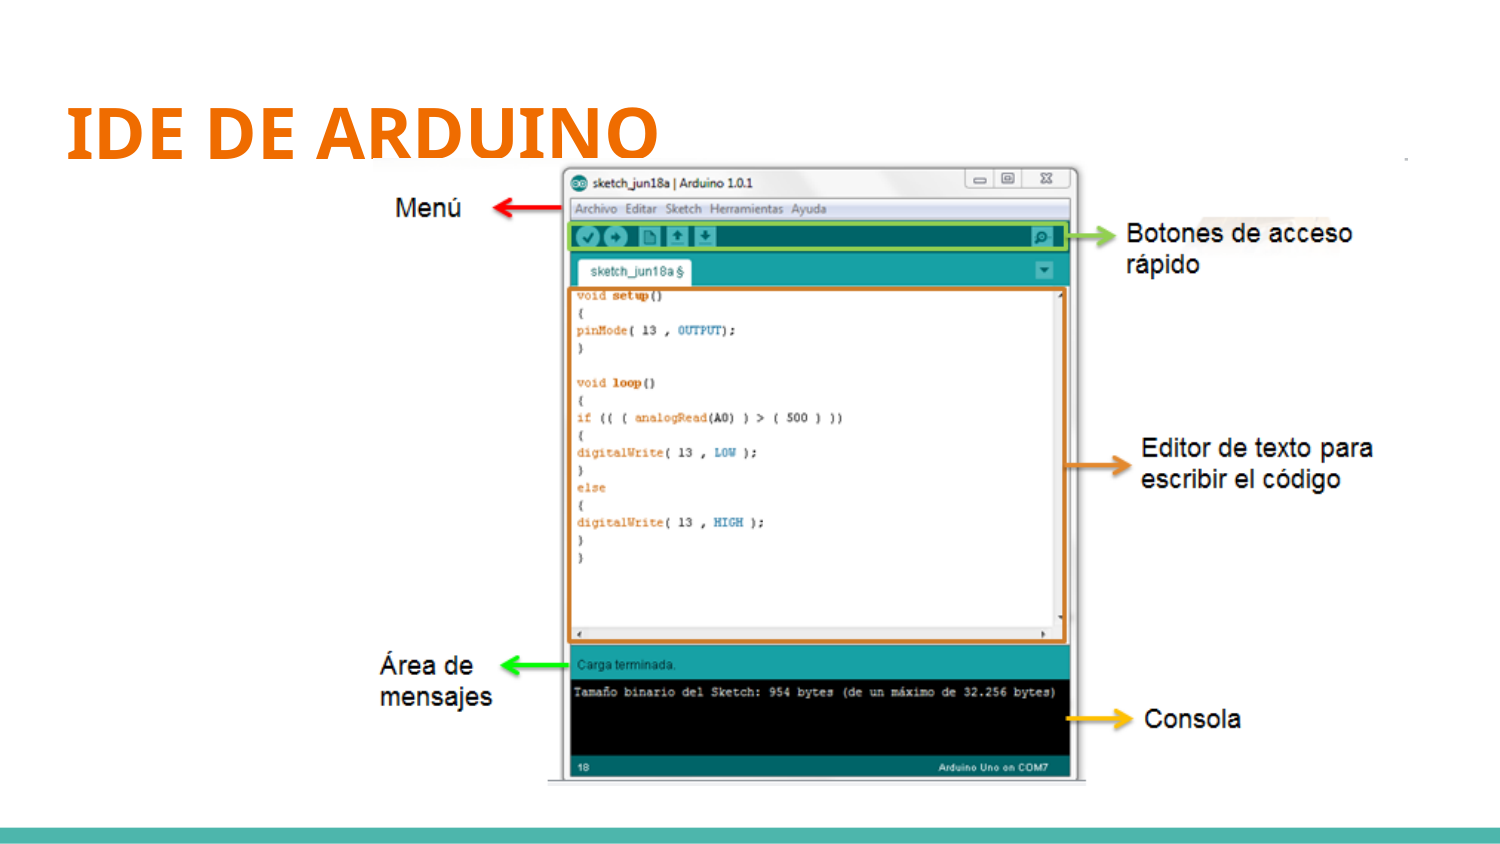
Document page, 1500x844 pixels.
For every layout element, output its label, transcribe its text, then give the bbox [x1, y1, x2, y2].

picture [373, 158, 1408, 787]
title IDE DE ARDUINO [51, 72, 1449, 189]
